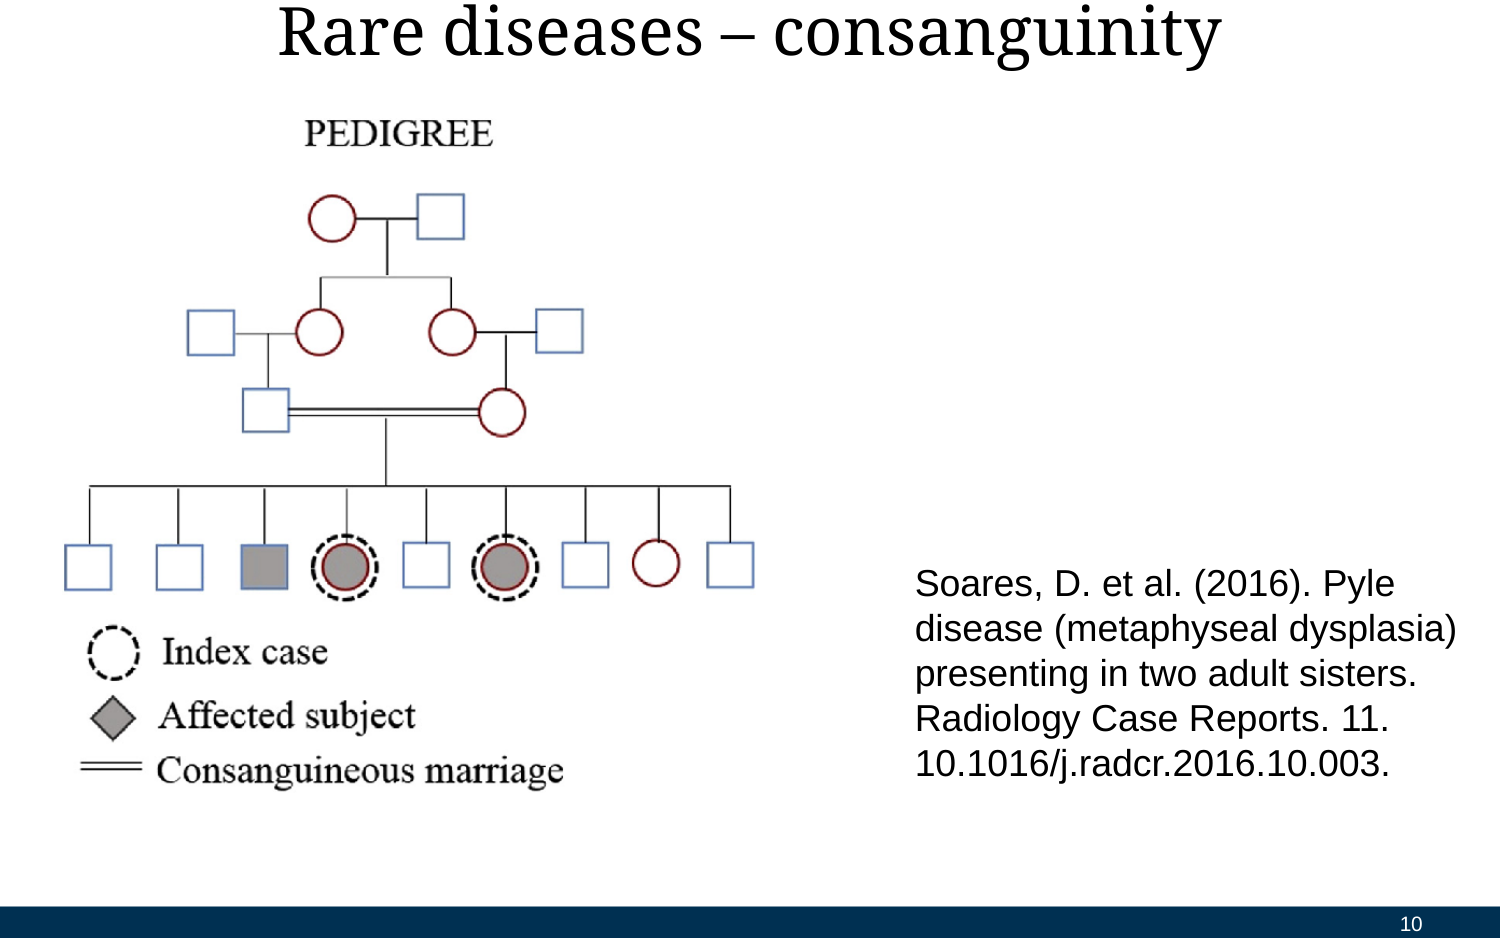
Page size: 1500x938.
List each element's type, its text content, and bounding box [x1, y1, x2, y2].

text_box Soares, D. et al. (2016). Pyle disease (metaphyseal dysplasia) presenting in two adult sisters. Radiology Case Reports. 11. 10.1016/j.radcr.2016.10.003. [900, 551, 1475, 792]
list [62, 118, 757, 794]
picture [0, 0, 1500, 938]
title Rare diseases – consanguinity [75, 0, 1425, 194]
